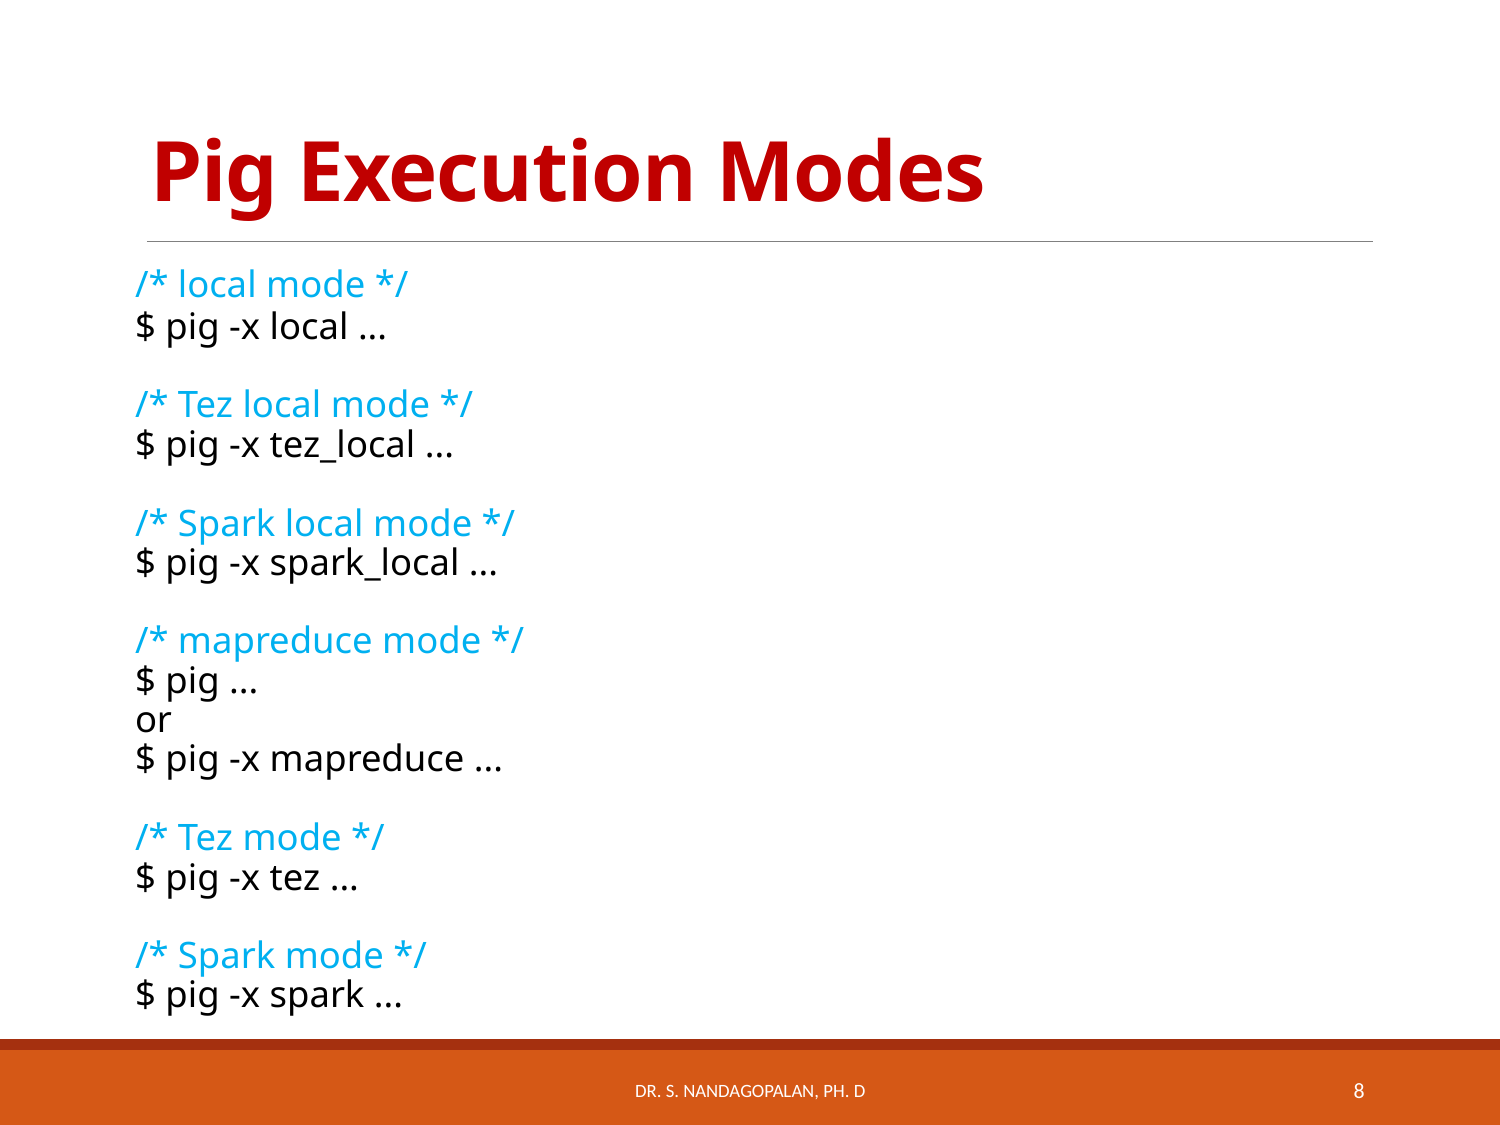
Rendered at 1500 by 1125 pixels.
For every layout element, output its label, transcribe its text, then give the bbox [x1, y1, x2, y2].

list /* local mode */ $ pig -x local ... /* Tez local mode */ $ pig -x tez_local ... /* Spark local mode */ $ pig -x spark_local ... /* mapreduce mode */ $ pig ... or $ pig -x mapreduce ... /* Tez mode */ $ pig -x tez ... /* Spark mode */ $ pig -x spark ... [135, 258, 1120, 1028]
title Pig Execution Modes [135, 47, 1373, 227]
slide_number 8 [1218, 1059, 1380, 1120]
footer Dr. S. Nandagopalan, Ph. D [453, 1059, 1047, 1120]
